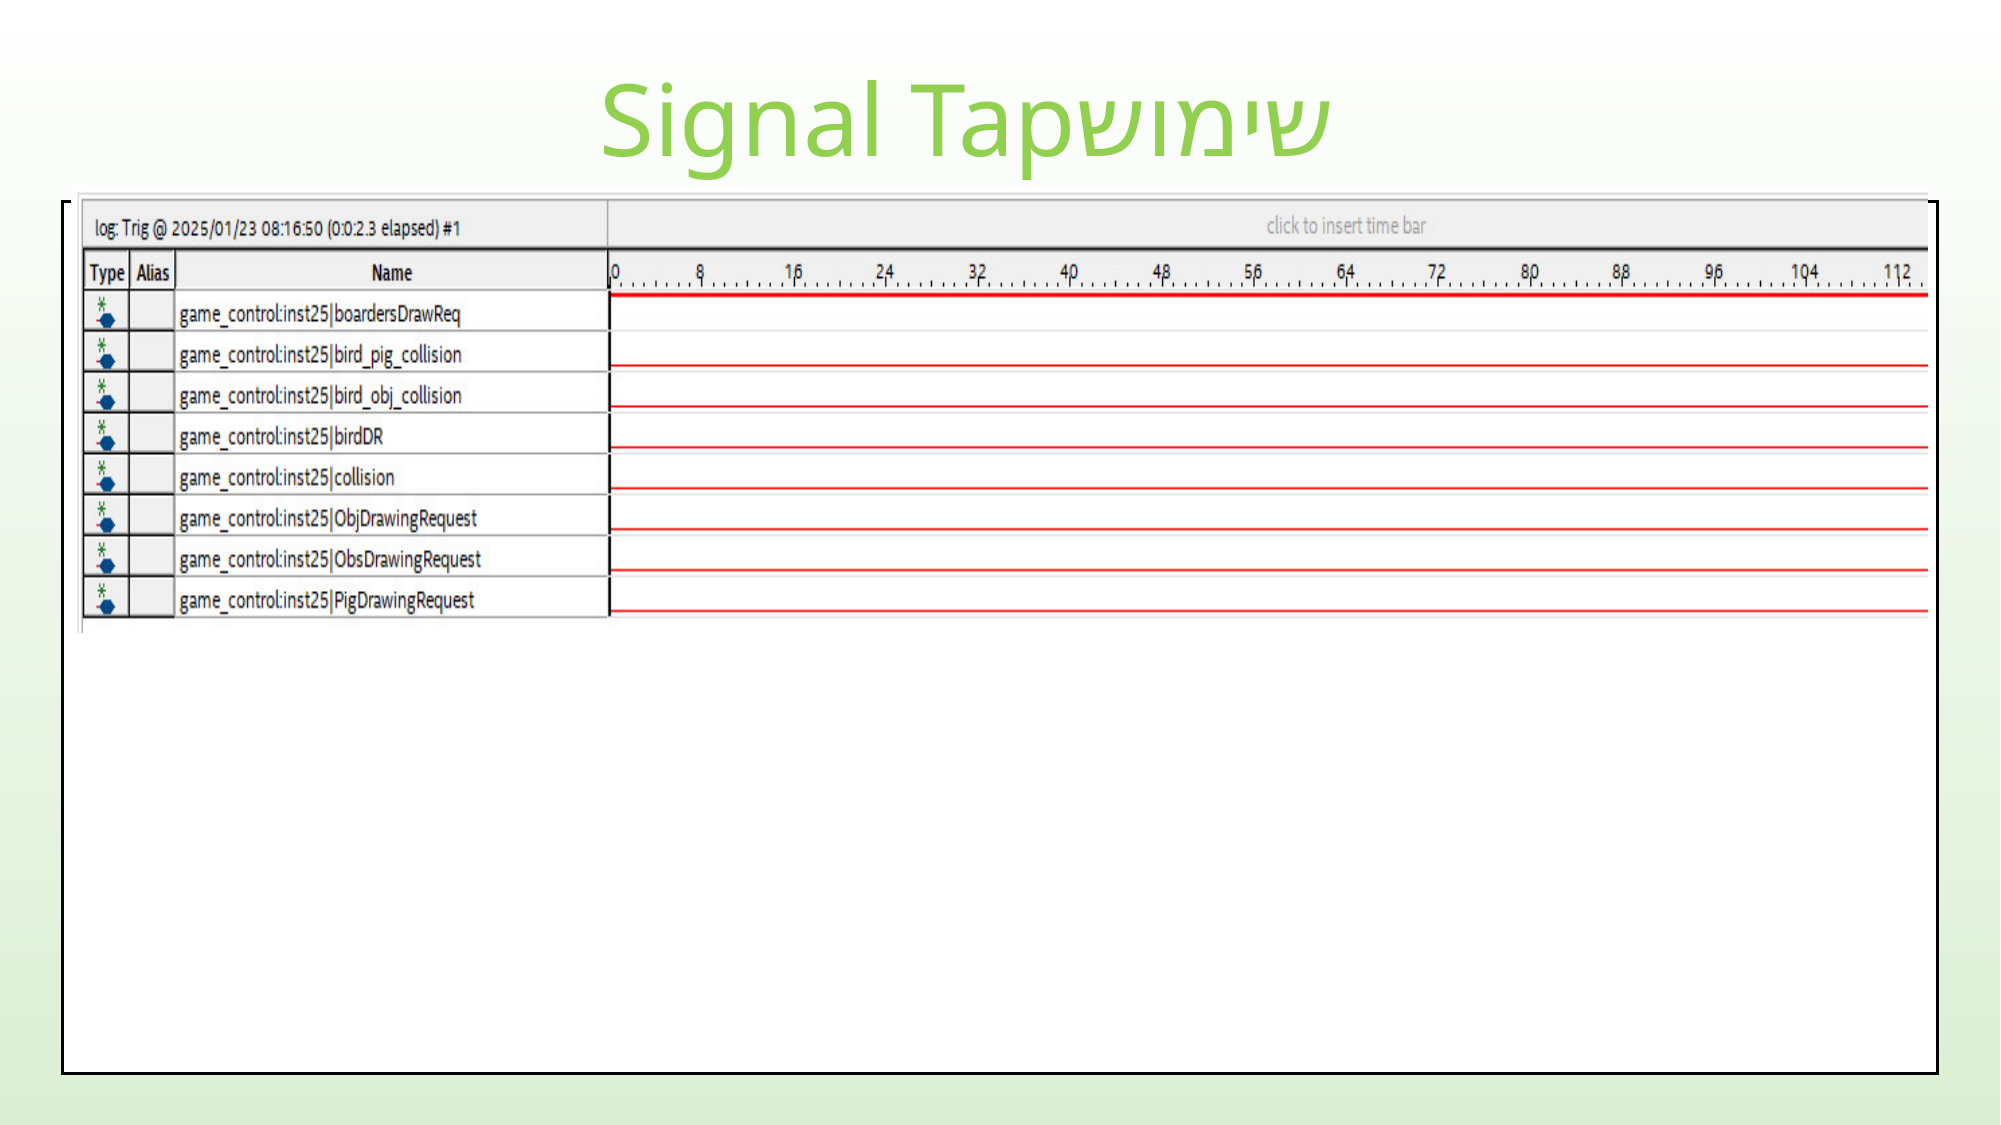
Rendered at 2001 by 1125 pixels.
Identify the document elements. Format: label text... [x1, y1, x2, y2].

picture [71, 185, 1929, 633]
text_box Signal Tapשימוש מעניין [448, 49, 1486, 185]
